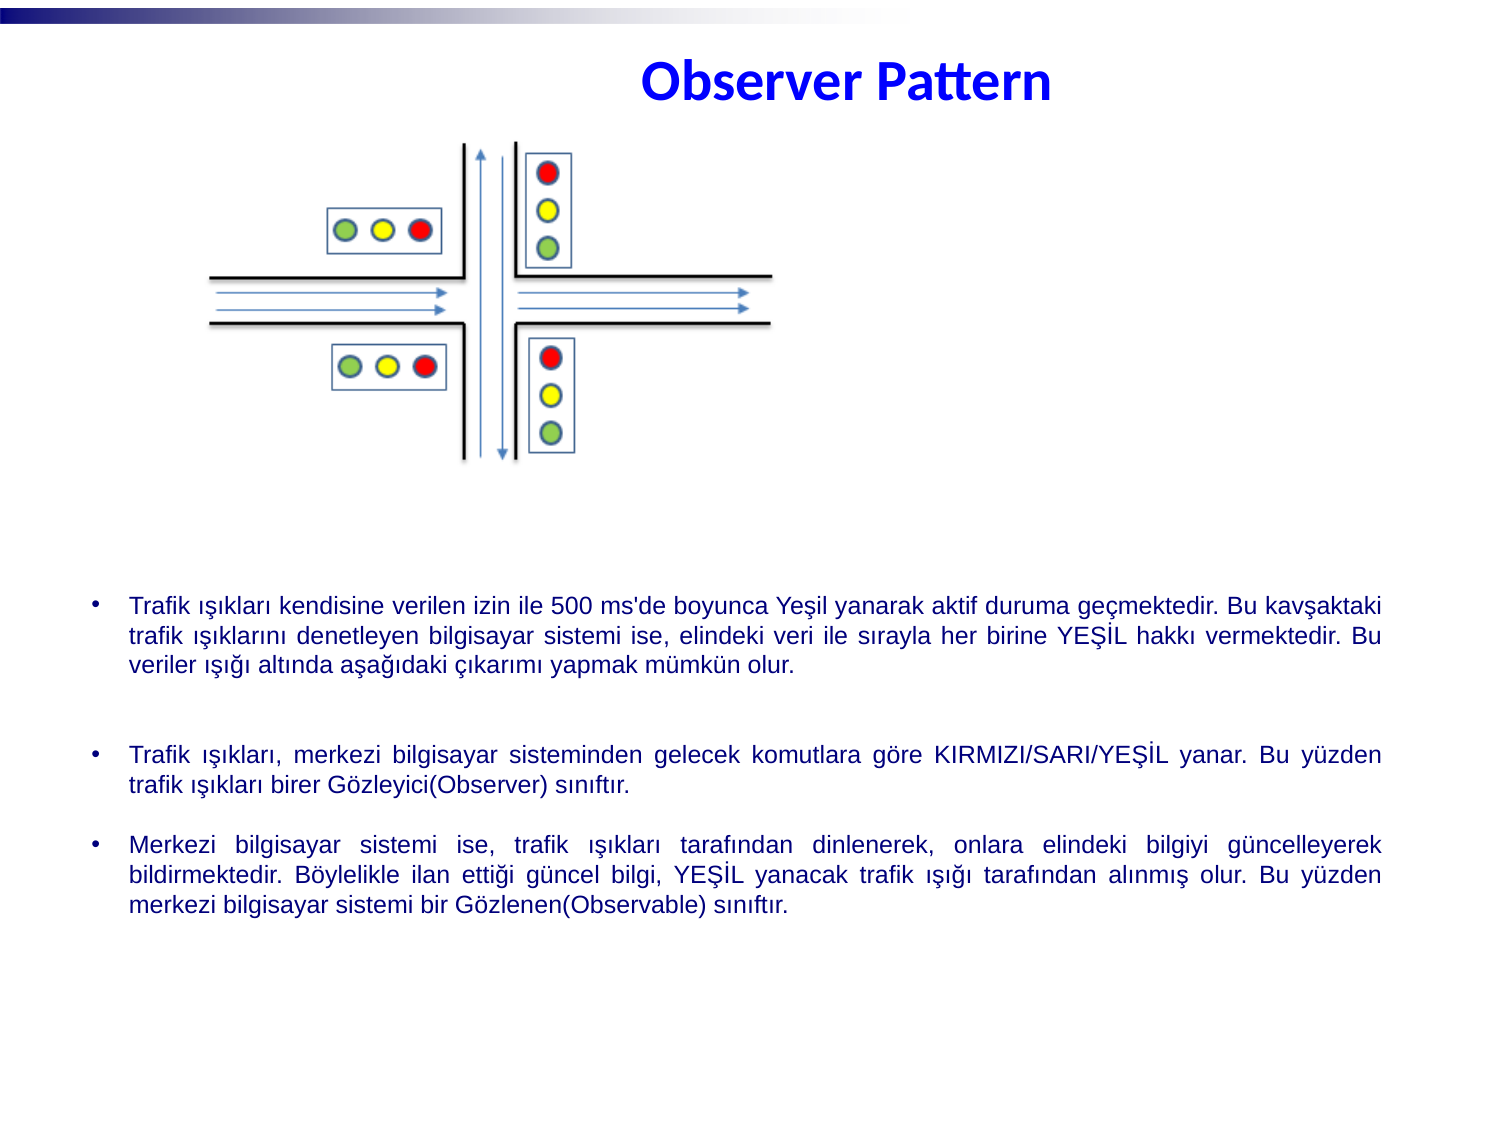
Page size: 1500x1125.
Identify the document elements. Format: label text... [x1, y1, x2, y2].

text_box Trafik ışıkları kendisine verilen izin ile 500 ms'de boyunca Yeşil yanarak aktif duruma geçmektedir. Bu kavşaktaki trafik ışıklarını denetleyen bilgisayar sistemi ise, elindeki veri ile sırayla her birine YEŞİL hakkı vermektedir. Bu veriler ışığı altında aşağıdaki çıkarımı yapmak mümkün olur. Trafik ışıkları, merkezi bilgisayar sisteminden gelecek komutlara göre KIRMIZI/SARI/YEŞİL yanar. Bu yüzden trafik ışıkları birer Gözleyici(Observer) sınıftır. Merkezi bilgisayar sistemi ise, trafik ışıkları tarafından dinlenerek, onlara elindeki bilgiyi güncelleyerek bildirmektedir. Böylelikle ilan ettiği güncel bilgi, YEŞİL yanacak trafik ışığı tarafından alınmış olur. Bu yüzden merkezi bilgisayar sistemi bir Gözlenen(Observable) sınıftır. [76, 581, 1400, 926]
picture [182, 120, 785, 496]
text_box [0, 8, 923, 24]
text_box Observer Pattern [230, 35, 1465, 120]
